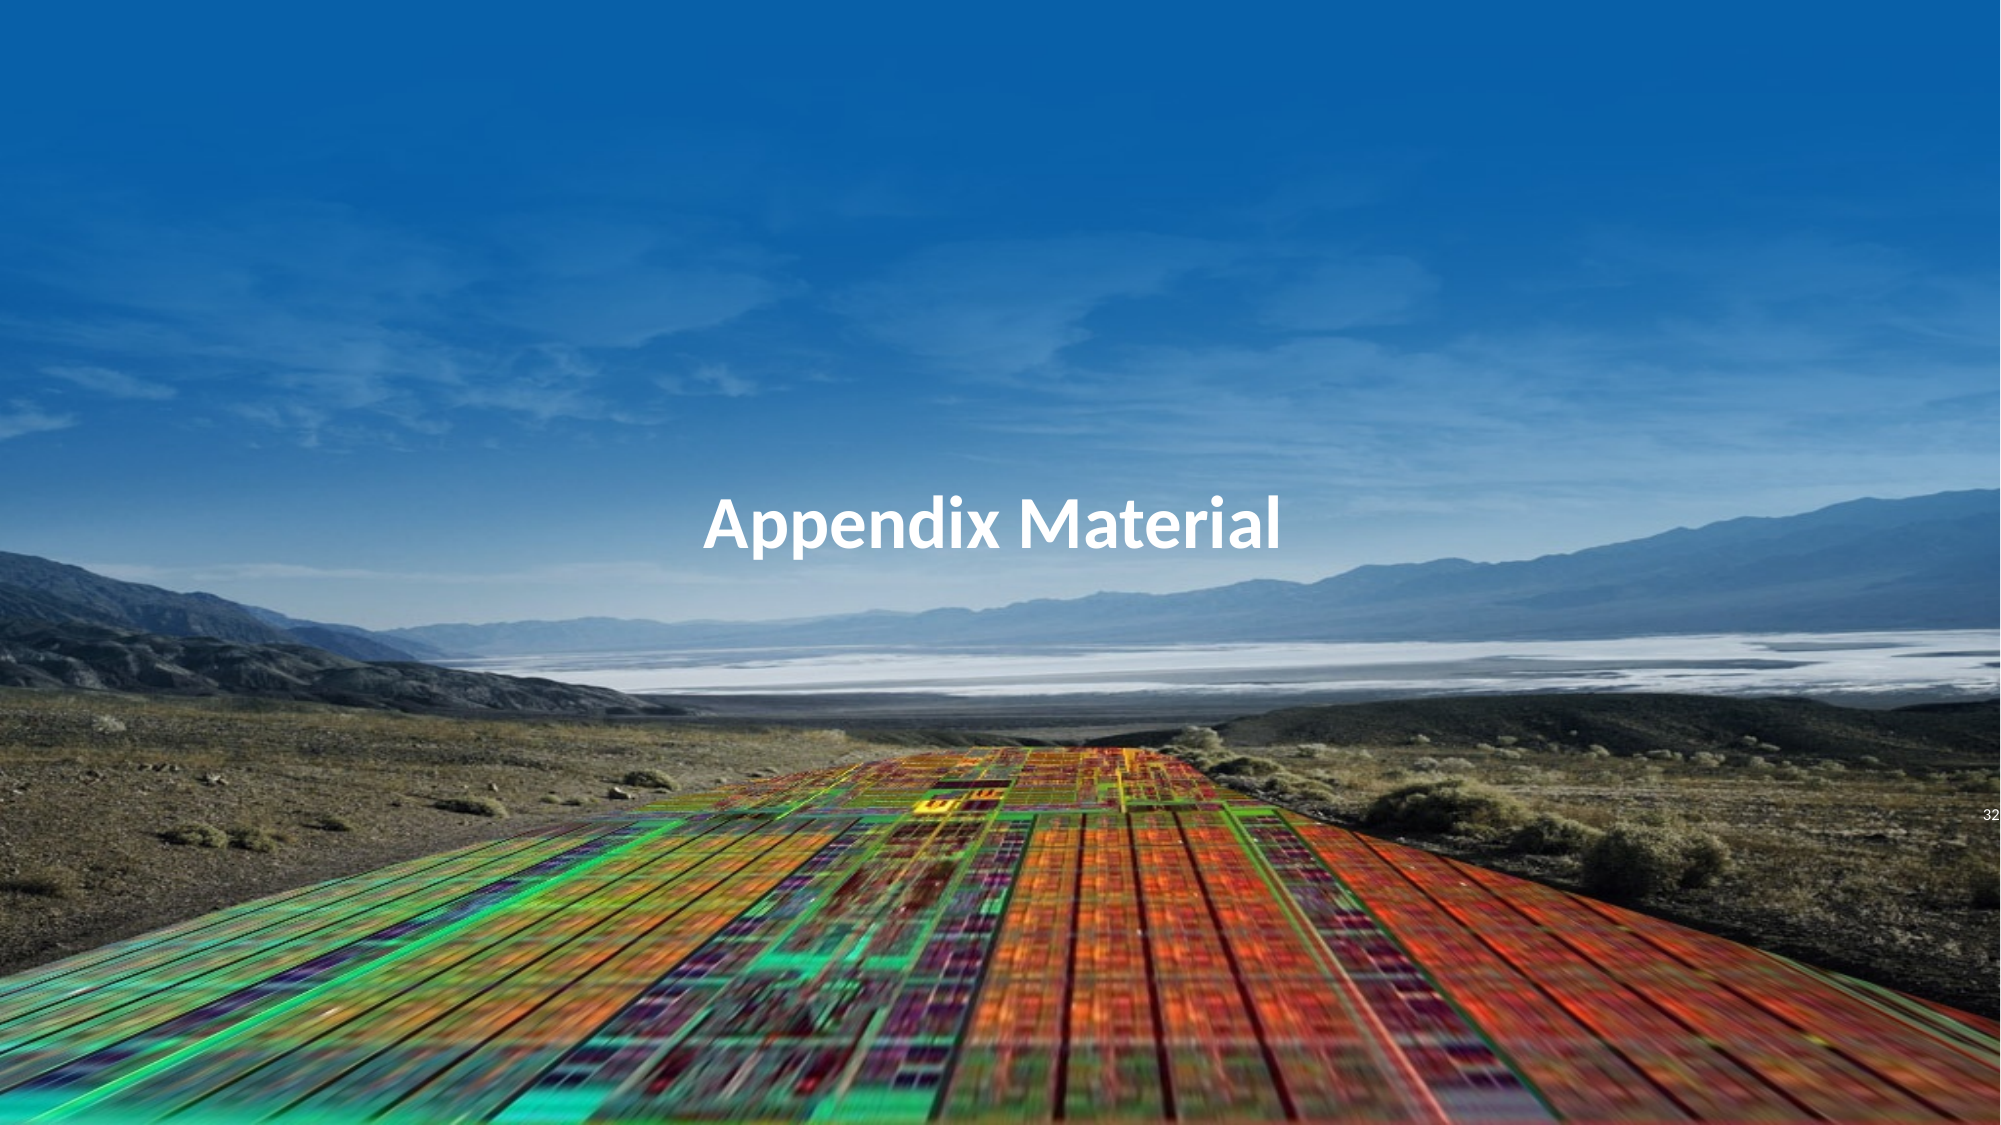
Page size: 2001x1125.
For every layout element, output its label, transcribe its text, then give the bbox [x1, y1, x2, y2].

slide_number 32 [1650, 791, 2000, 837]
title Appendix Material [35, 330, 1952, 572]
picture [0, 0, 2001, 1125]
